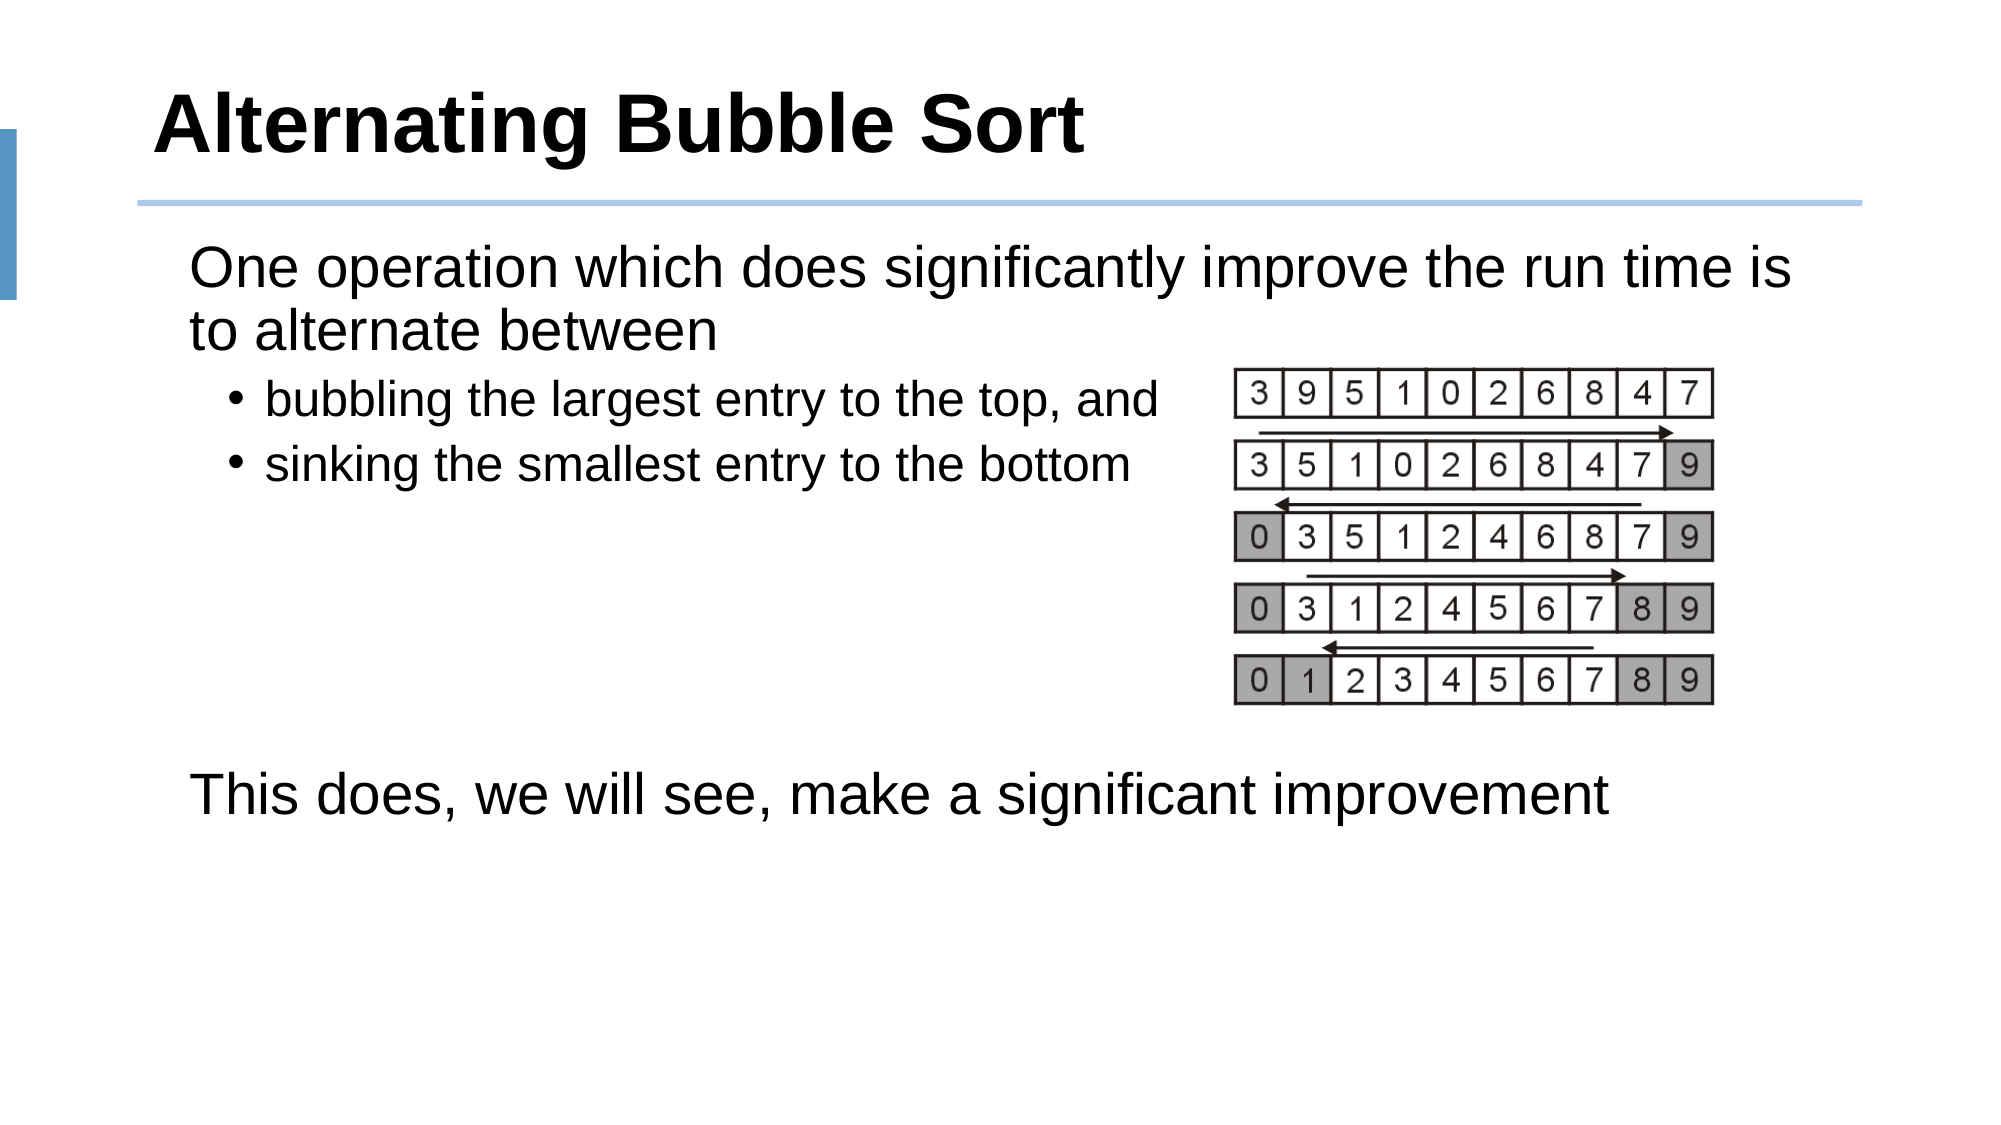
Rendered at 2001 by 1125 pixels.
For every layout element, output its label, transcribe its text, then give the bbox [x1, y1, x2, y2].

list One operation which does significantly improve the run time is to alternate between bubbling the largest entry to the top, and sinking the smallest entry to the bottom This does, we will see, make a significant improvement [137, 229, 1863, 1014]
picture [1227, 361, 1721, 712]
title Alternating Bubble Sort [137, 42, 1863, 208]
